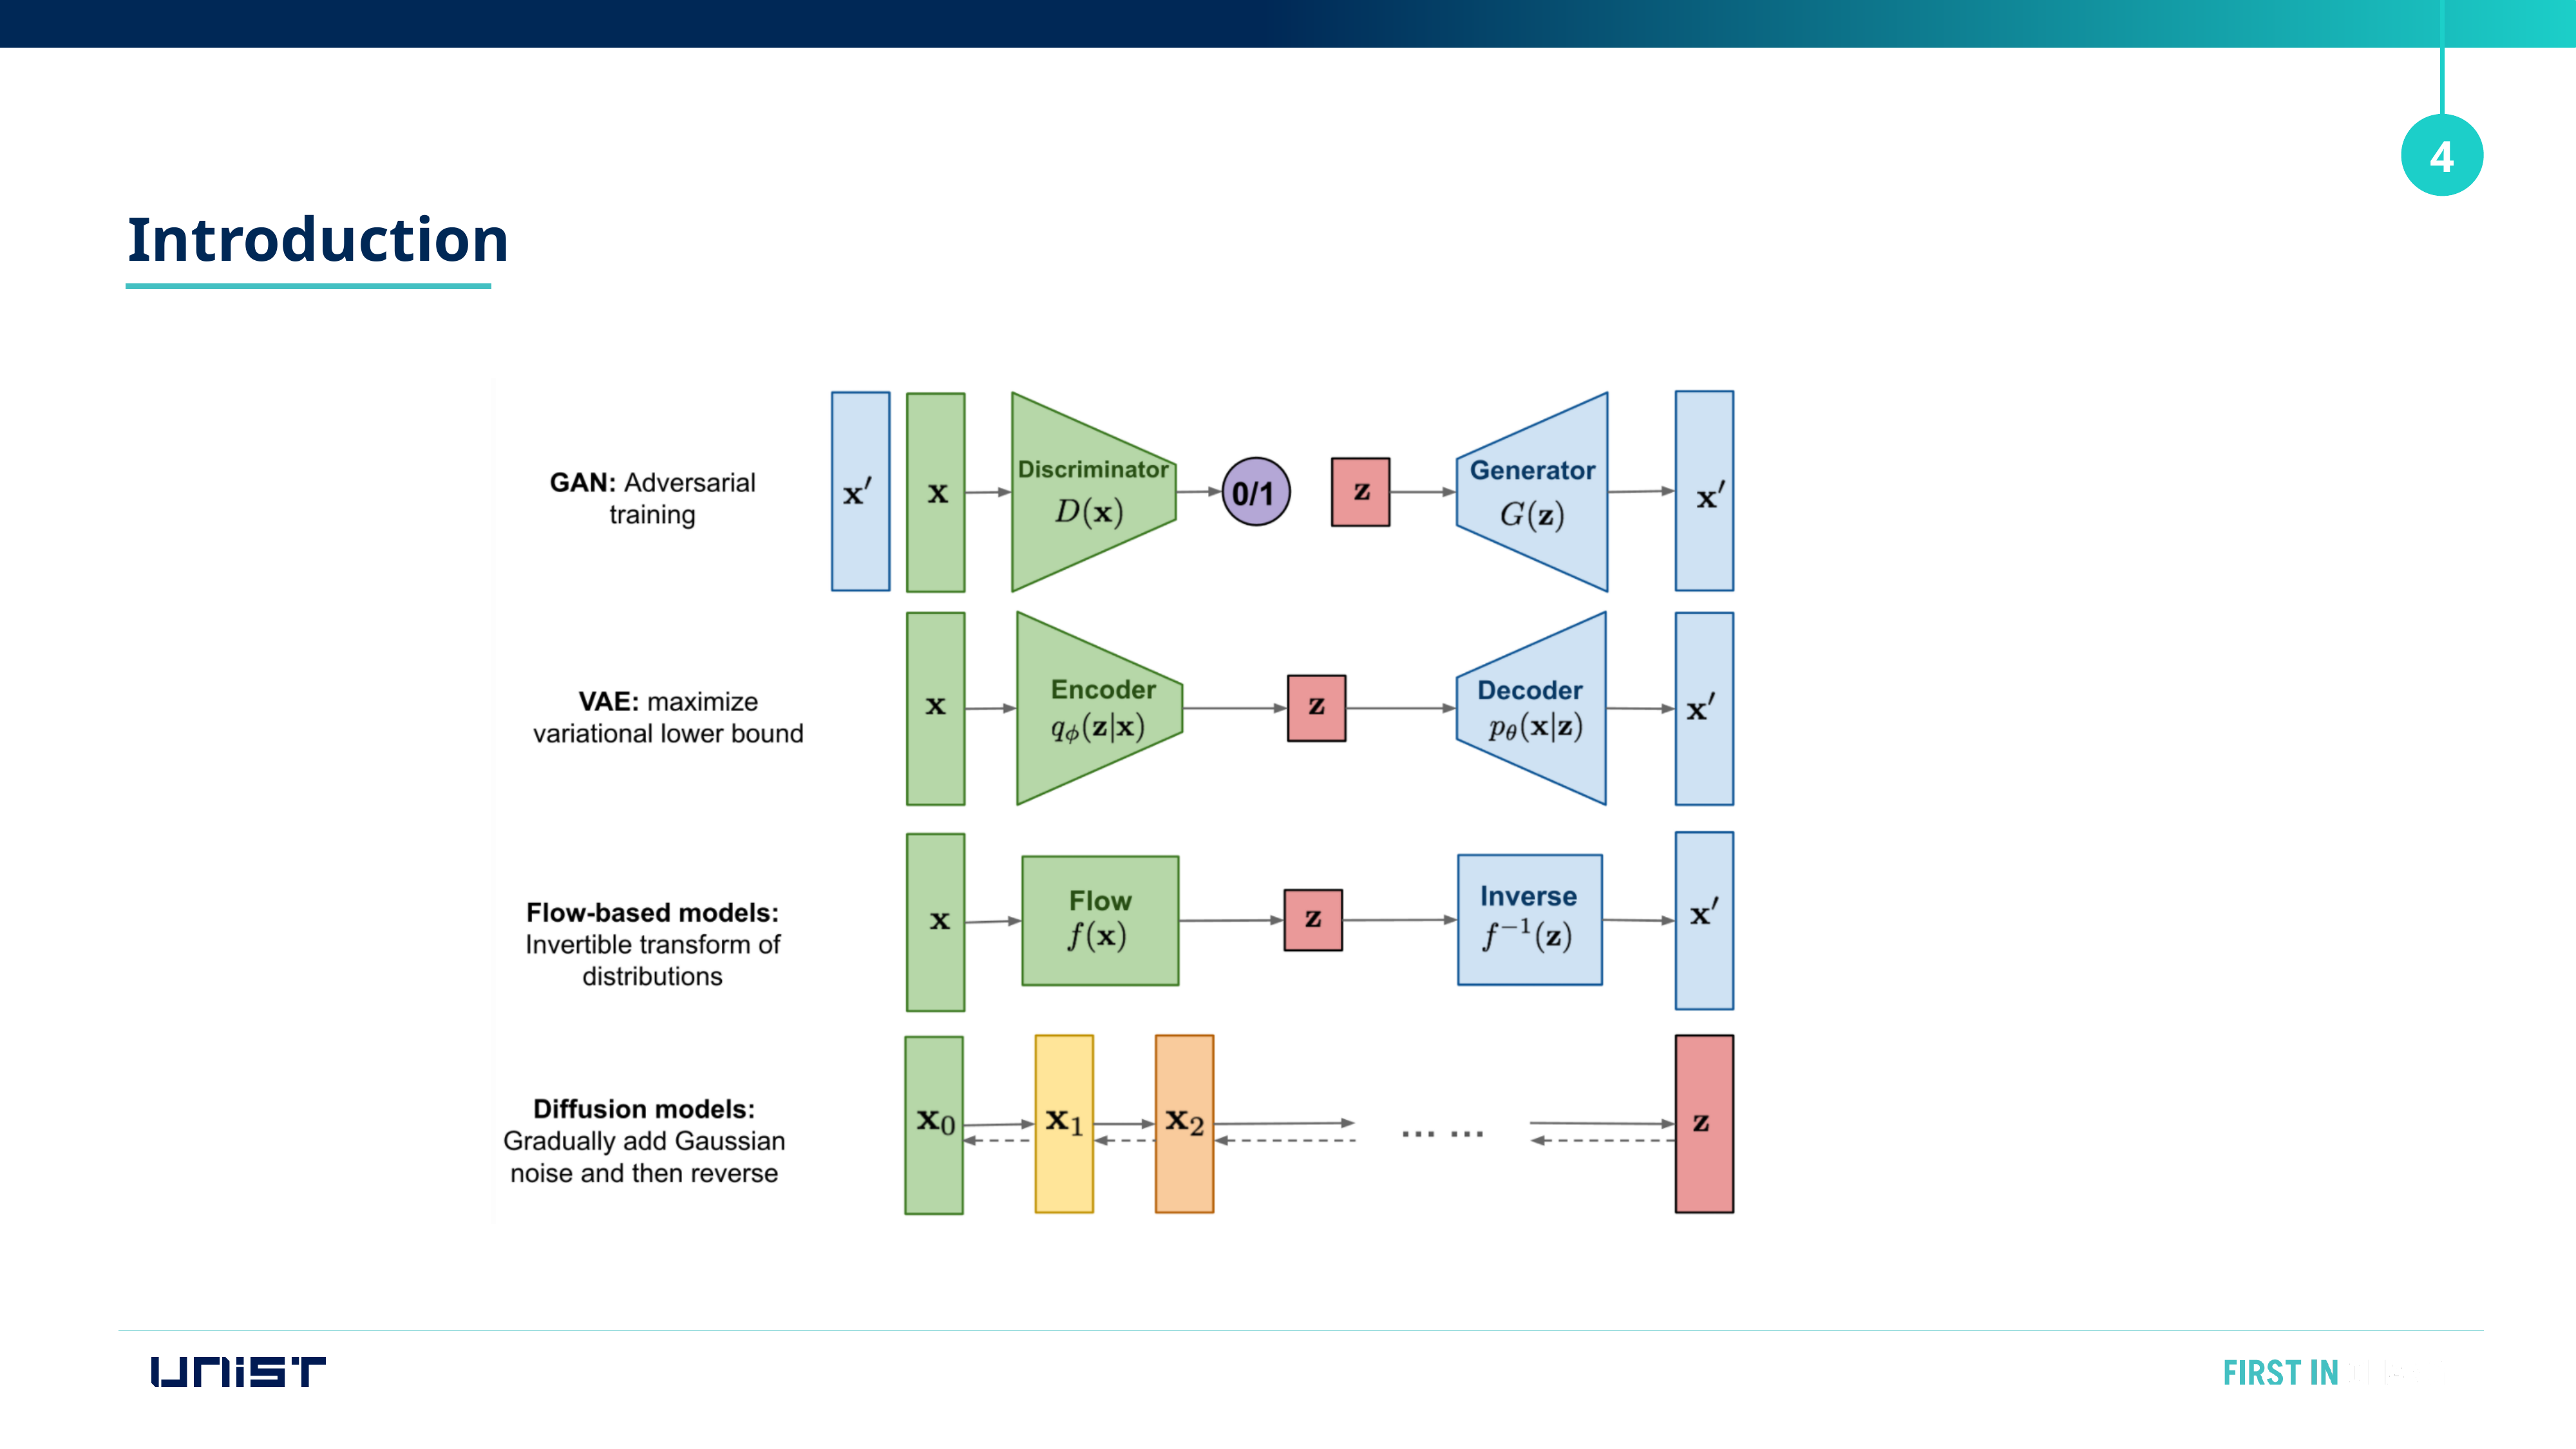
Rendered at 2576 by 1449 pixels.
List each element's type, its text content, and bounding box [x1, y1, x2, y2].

text_box Introduction [118, 196, 536, 278]
picture [491, 378, 1744, 1224]
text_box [0, 0, 2576, 196]
picture [151, 1357, 326, 1387]
picture [2224, 1359, 2460, 1385]
